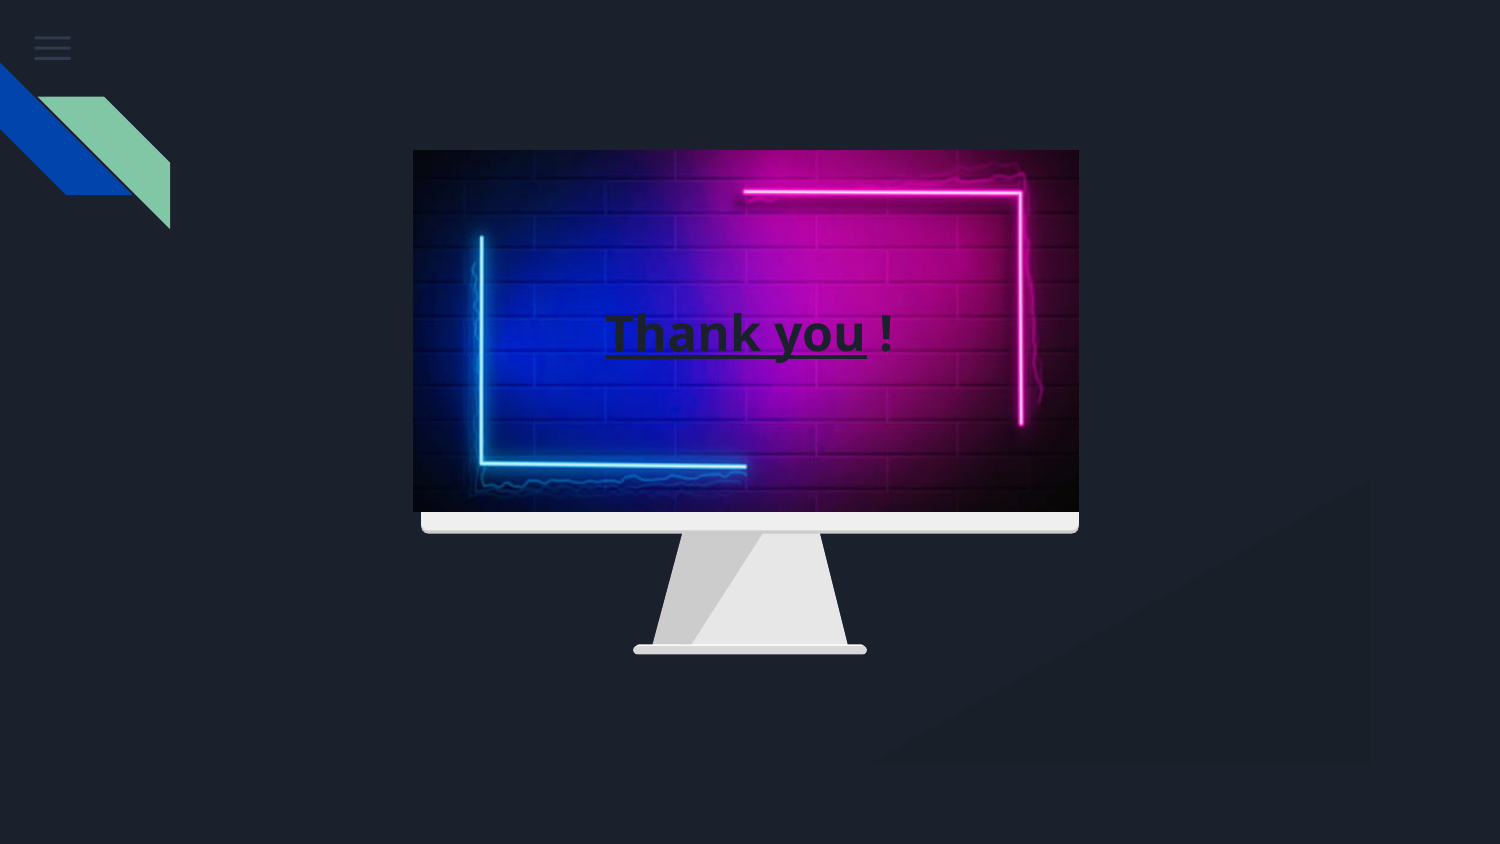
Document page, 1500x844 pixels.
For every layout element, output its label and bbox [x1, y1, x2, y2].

picture [413, 149, 1079, 512]
text_box [867, 478, 1371, 765]
text_box [420, 520, 1079, 655]
